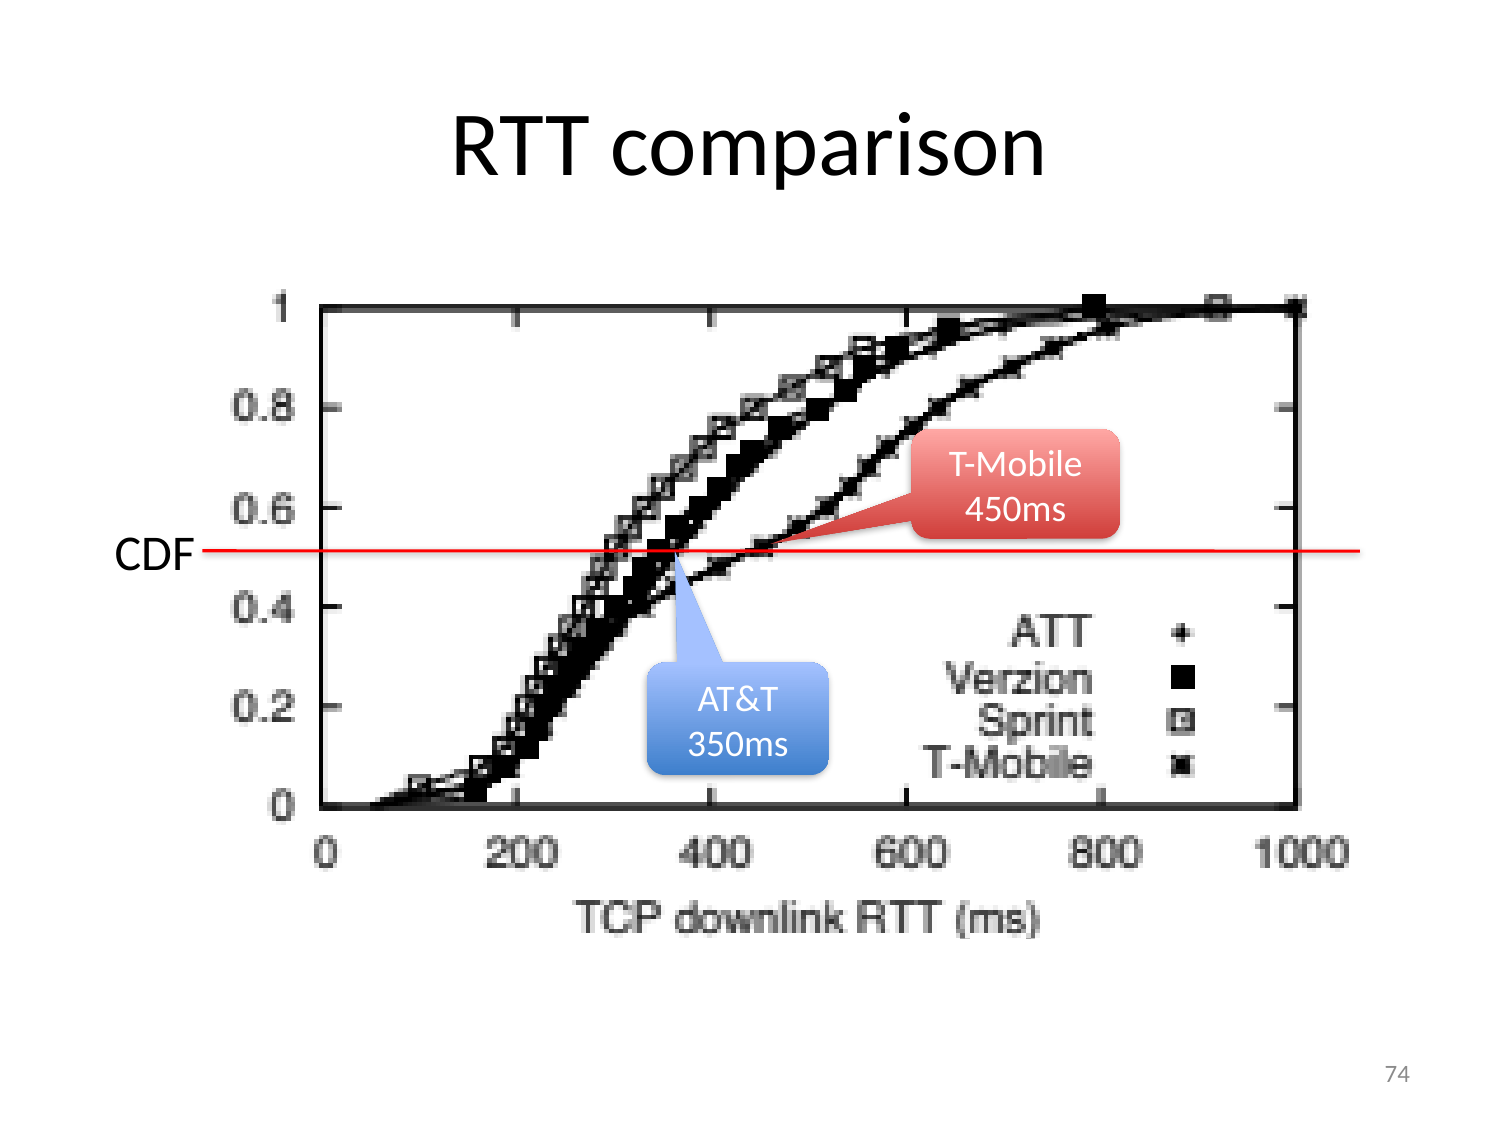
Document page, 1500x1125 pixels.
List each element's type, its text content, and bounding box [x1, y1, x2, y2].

title RTT comparison [75, 45, 1425, 233]
slide_number 74 [1074, 1042, 1425, 1103]
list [99, 254, 1350, 942]
